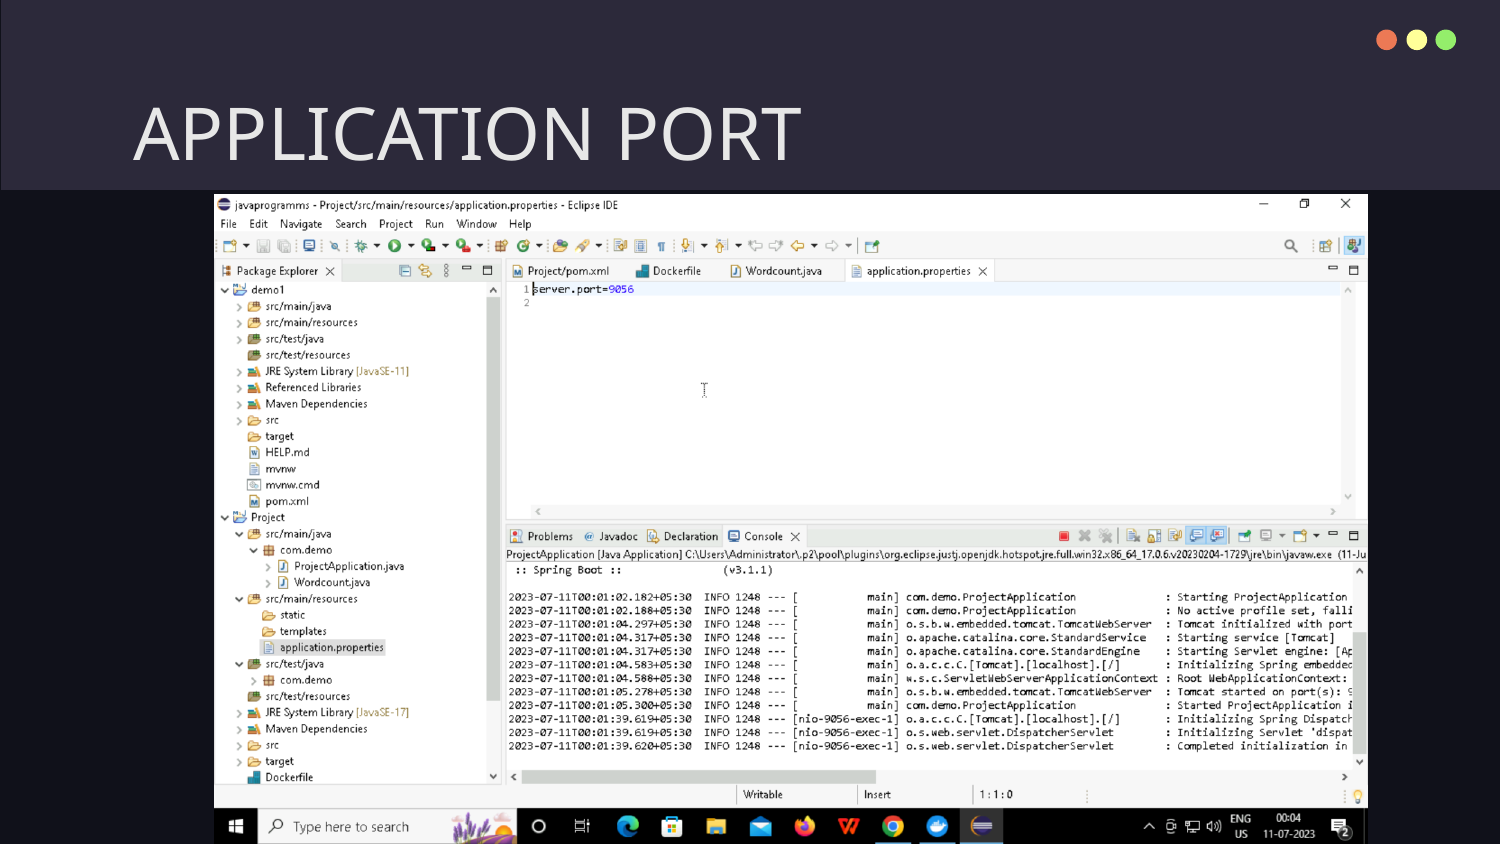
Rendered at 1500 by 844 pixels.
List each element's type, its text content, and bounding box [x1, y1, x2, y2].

picture [213, 194, 1368, 844]
title APPLICATION PORT [118, 72, 1382, 167]
